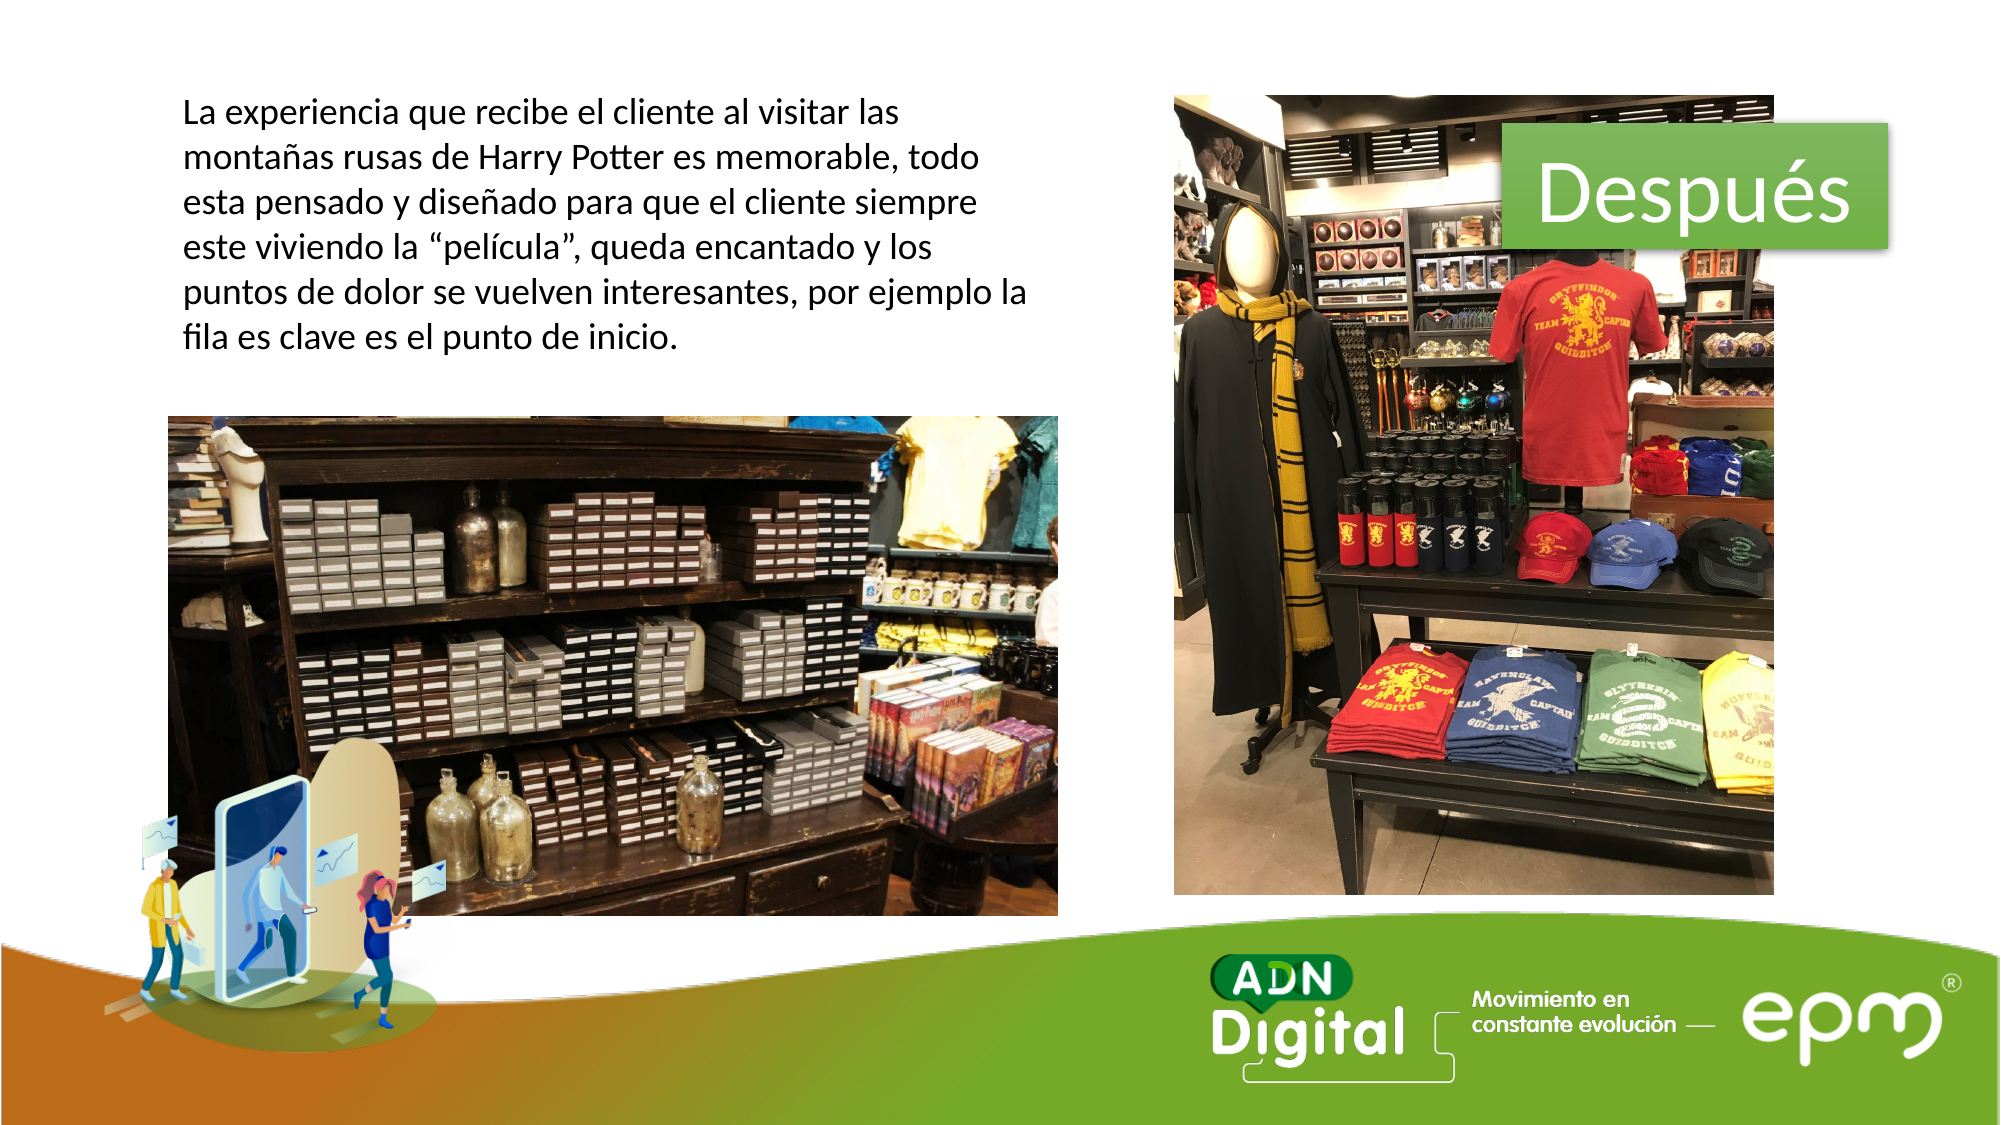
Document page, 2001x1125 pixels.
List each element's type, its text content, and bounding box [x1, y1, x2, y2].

picture [0, 416, 2000, 1125]
text_box La experiencia que recibe el cliente al visitar las montañas rusas de Harry Potter es memorable, todo esta pensado y diseñado para que el cliente siempre este viviendo la “película”, queda encantado y los puntos de dolor se vuelven interesantes, por ejemplo la fila es clave es el punto de inicio. [168, 79, 1058, 365]
picture [1173, 95, 1774, 896]
text_box Después [1774, 123, 1889, 249]
